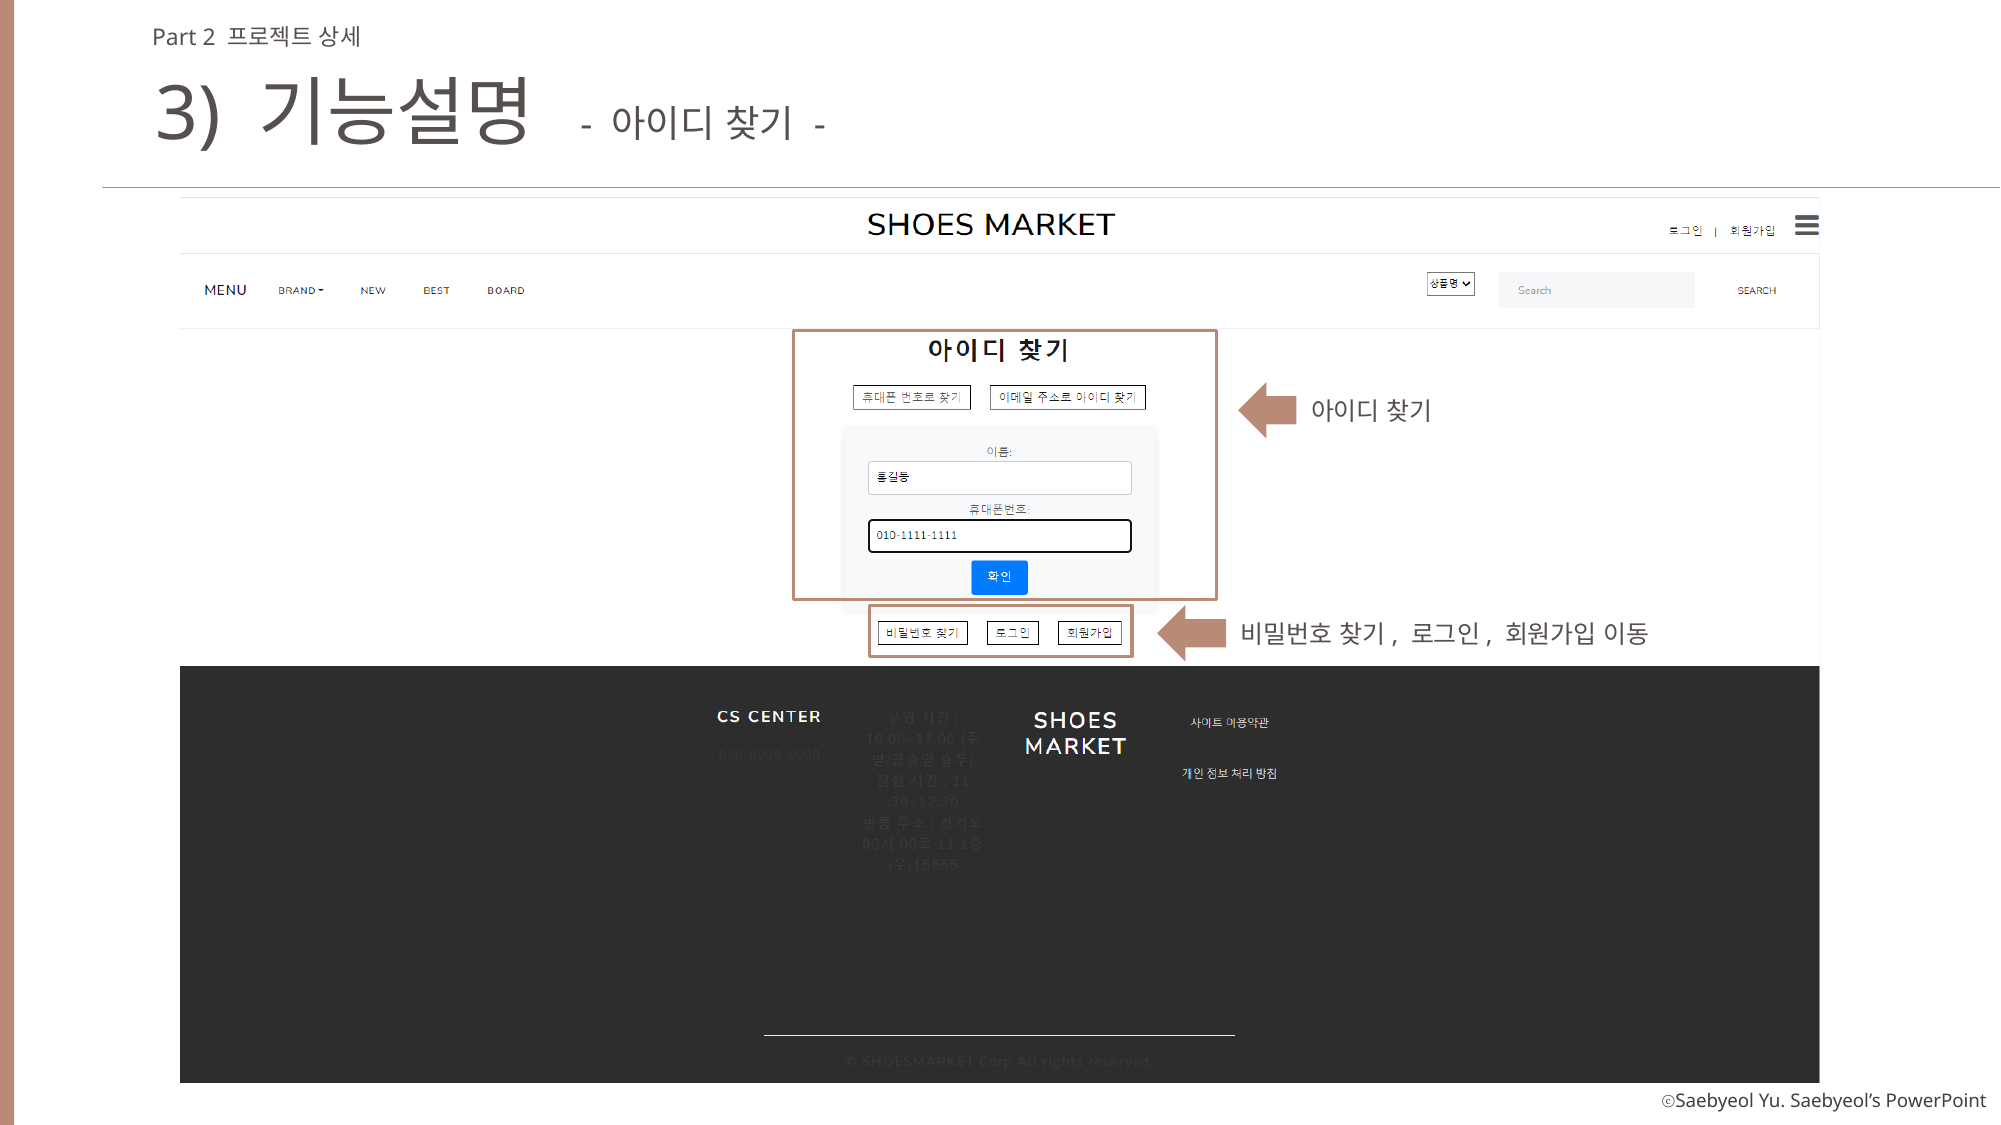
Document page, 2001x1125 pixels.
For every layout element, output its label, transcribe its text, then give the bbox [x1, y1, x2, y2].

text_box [869, 605, 1697, 662]
text_box 3) 기능설명 [141, 57, 550, 163]
text_box - 아이디 찾기 - [565, 92, 841, 153]
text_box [793, 330, 1535, 600]
text_box Part 2 프로젝트 상세 [137, 15, 377, 58]
text_box [0, 0, 15, 1125]
picture [180, 196, 1820, 1083]
